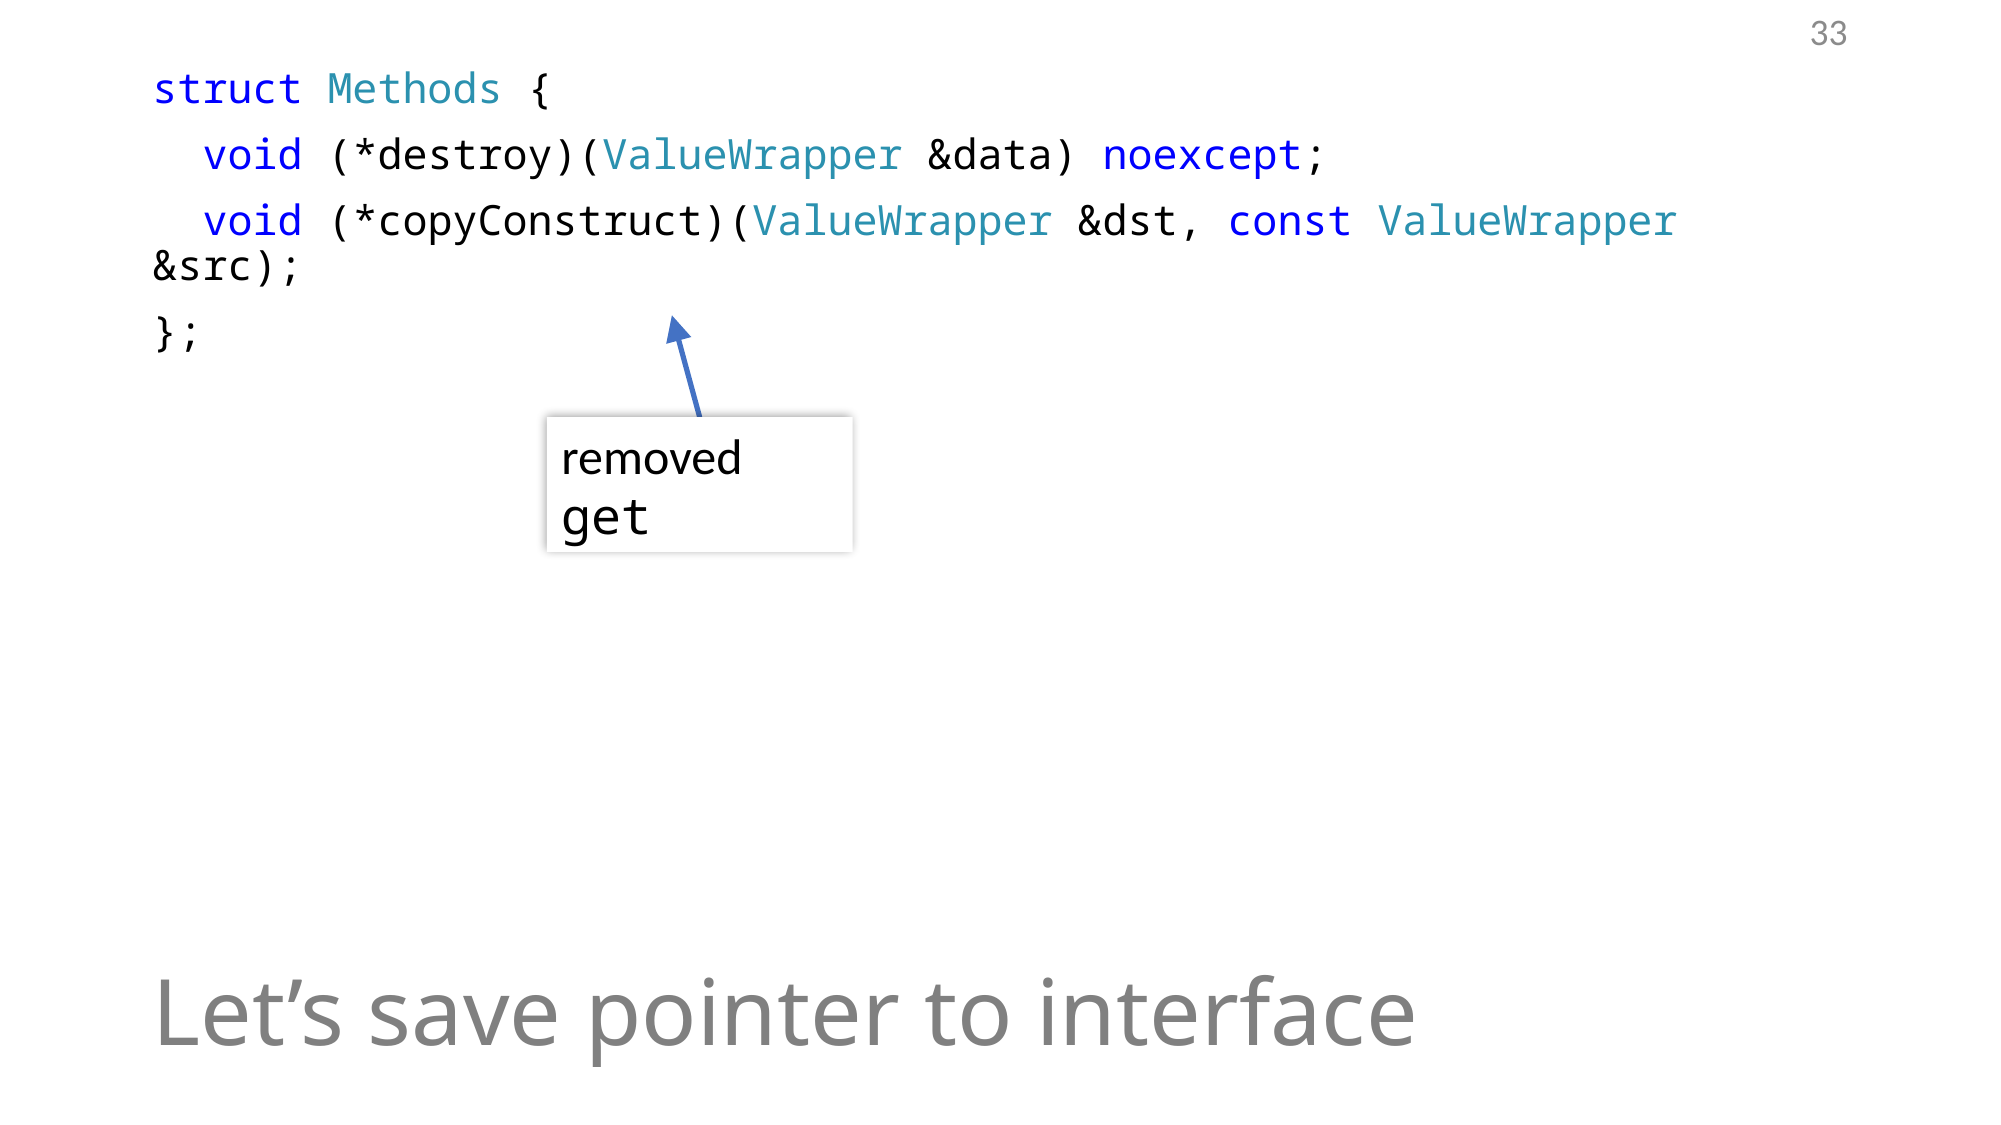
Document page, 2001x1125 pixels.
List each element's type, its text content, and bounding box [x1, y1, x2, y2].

slide_number 33 [1412, 0, 1863, 60]
title Let’s save pointer to interface [137, 908, 1863, 1125]
text_box removed get [546, 417, 853, 552]
list struct Methods { void (*destroy)(ValueWrapper &data) noexcept; void (*copyConstruct)(ValueWrapper &dst, const ValueWrapper &src); }; [137, 59, 1863, 908]
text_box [671, 315, 700, 418]
